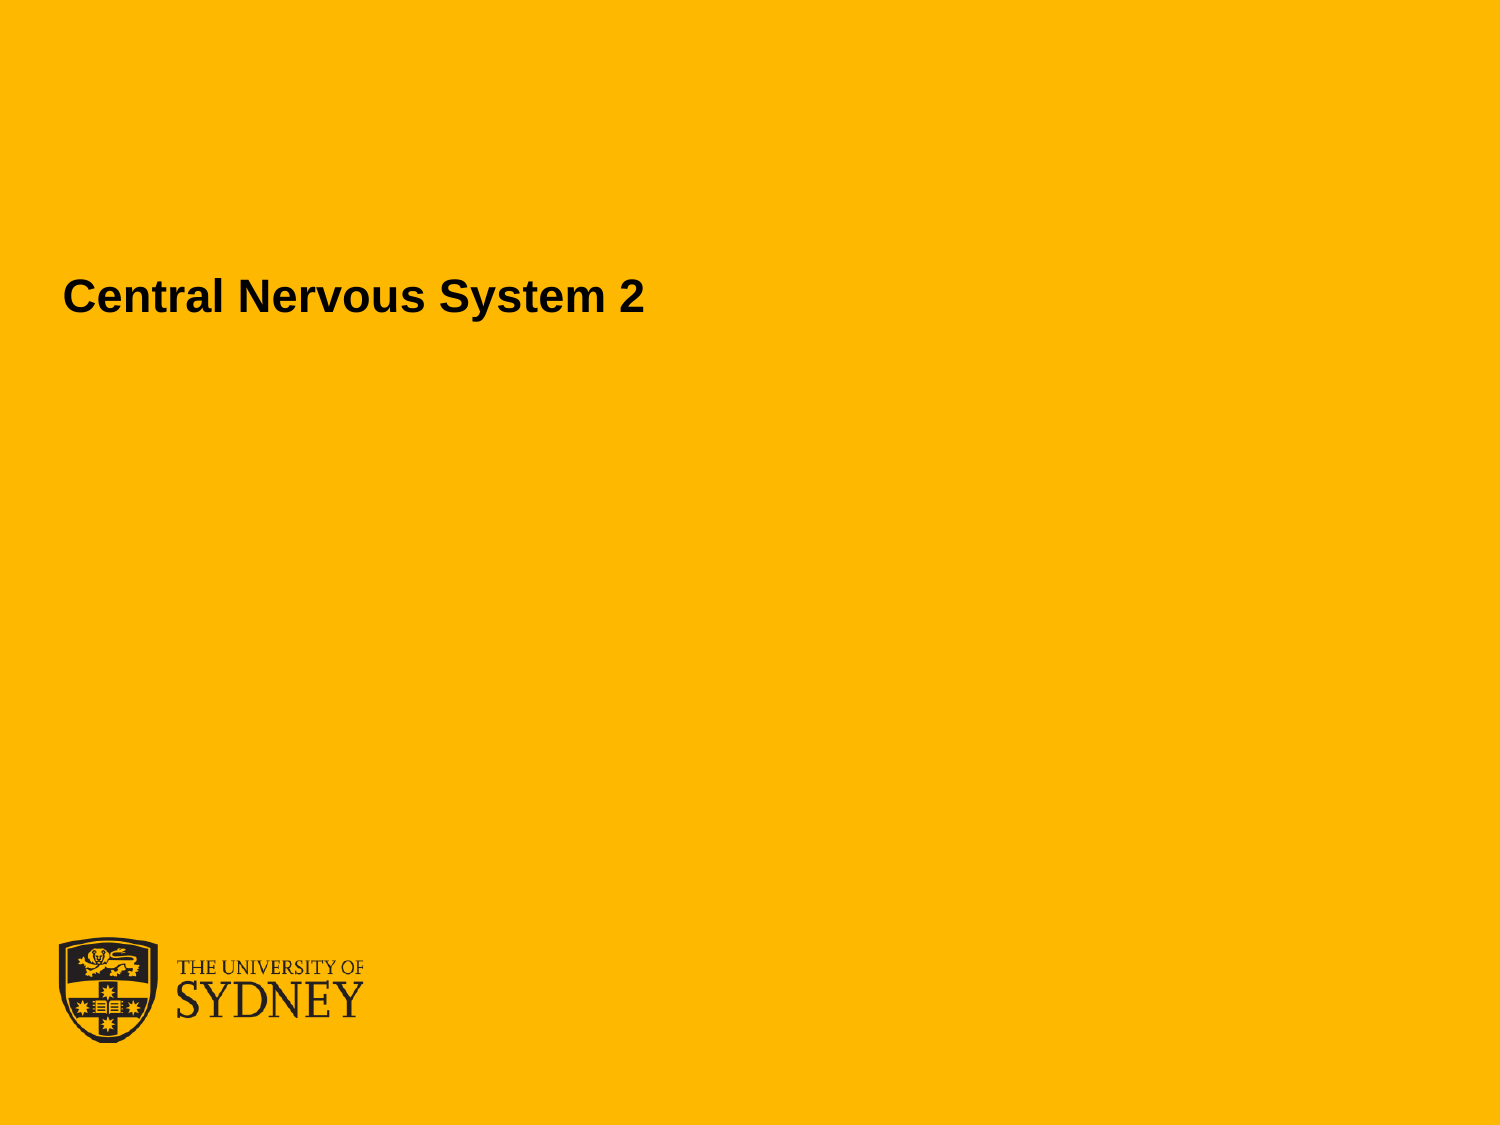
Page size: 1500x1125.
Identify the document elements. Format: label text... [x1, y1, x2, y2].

title Central Nervous System 2 [62, 265, 1442, 382]
